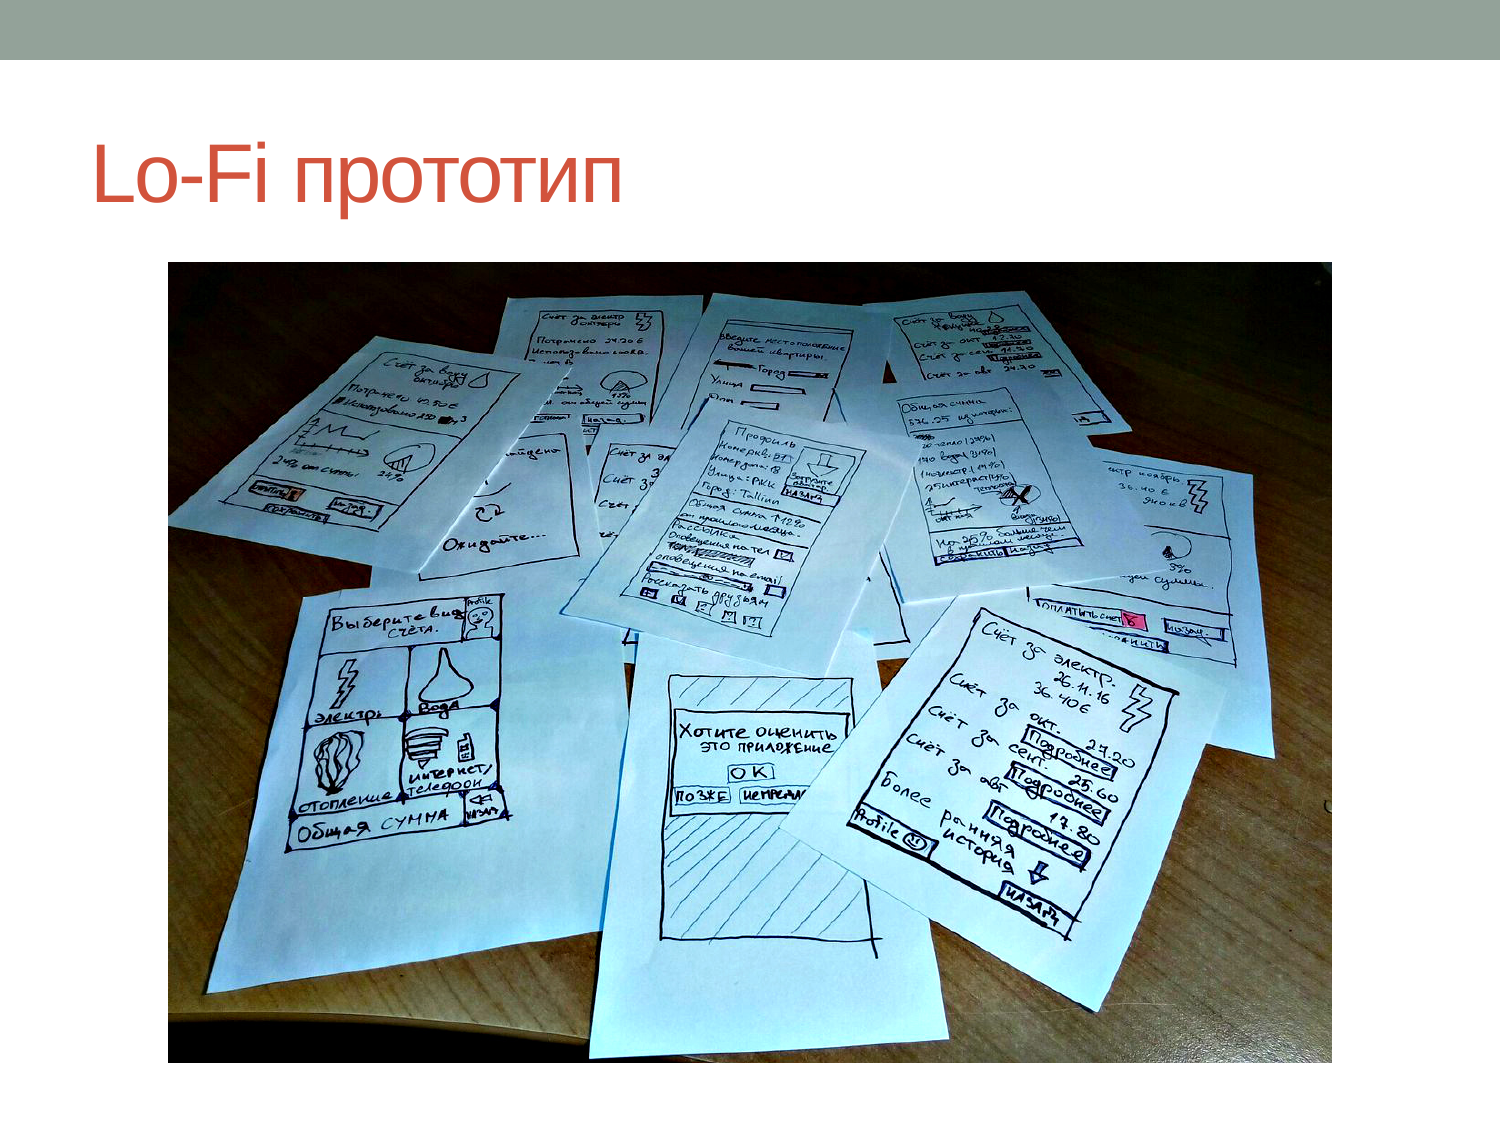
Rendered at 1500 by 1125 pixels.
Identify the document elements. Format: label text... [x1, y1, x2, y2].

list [167, 262, 1332, 1063]
title Lo-Fi прототип [75, 87, 1425, 250]
